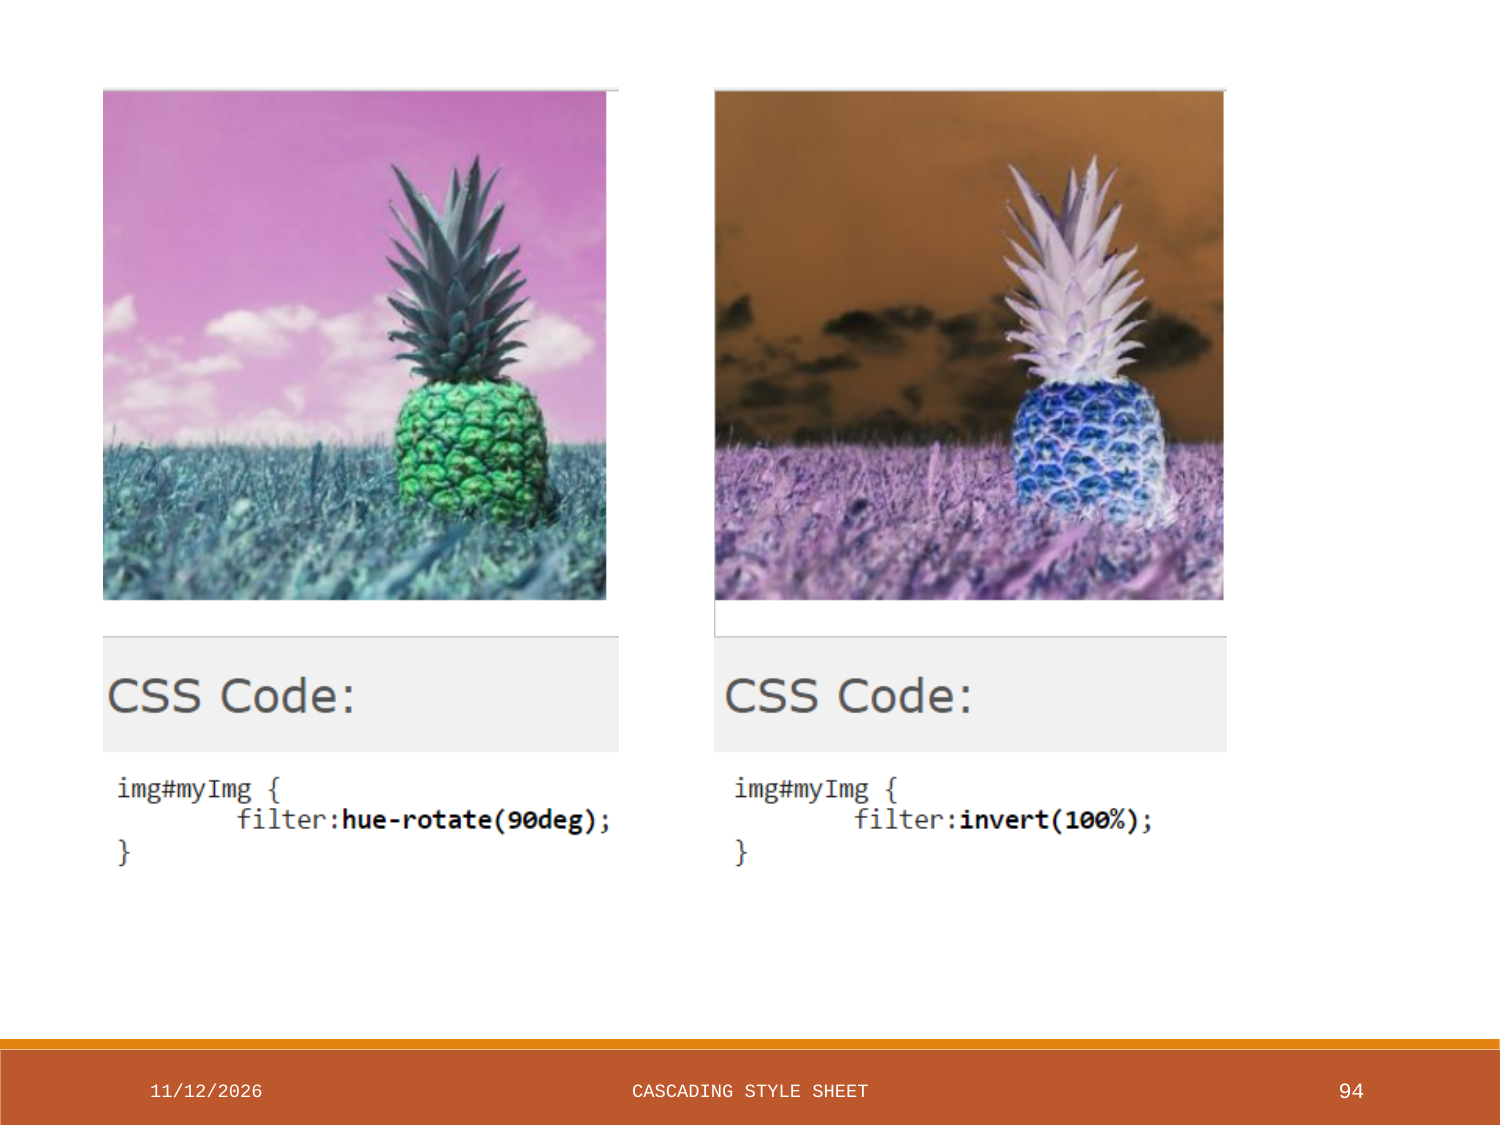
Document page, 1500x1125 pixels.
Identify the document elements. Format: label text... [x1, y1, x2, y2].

picture [713, 86, 1227, 879]
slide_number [135, 1059, 440, 1120]
footer Cascading Style Sheet [453, 1059, 1047, 1120]
slide_number 94 [1218, 1059, 1380, 1120]
picture [102, 86, 620, 879]
